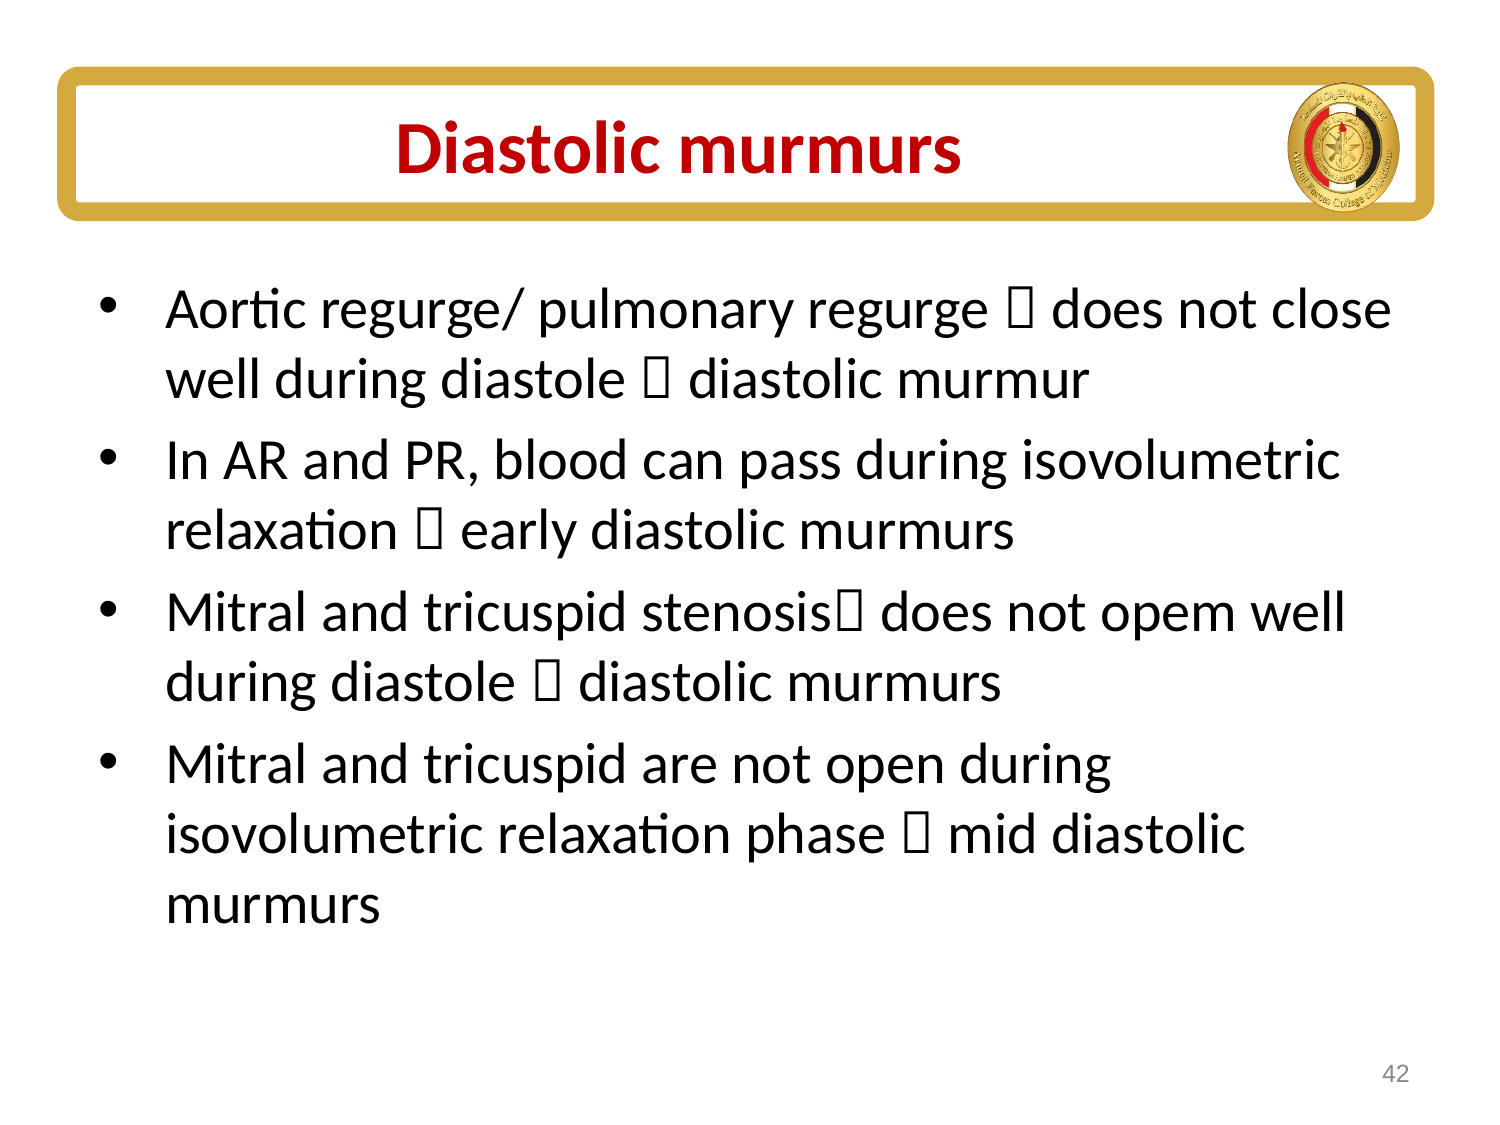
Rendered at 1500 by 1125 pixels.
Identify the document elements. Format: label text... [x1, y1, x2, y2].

list Aortic regurge/ pulmonary regurge  does not close well during diastole  diastolic murmur In AR and PR, blood can pass during isovolumetric relaxation  early diastolic murmurs Mitral and tricuspid stenosis does not opem well during diastole  diastolic murmurs Mitral and tricuspid are not open during isovolumetric relaxation phase  mid diastolic murmurs [75, 262, 1425, 1005]
picture [1292, 82, 1400, 213]
slide_number 42 [1074, 1042, 1425, 1103]
title Diastolic murmurs [66, 98, 1292, 189]
